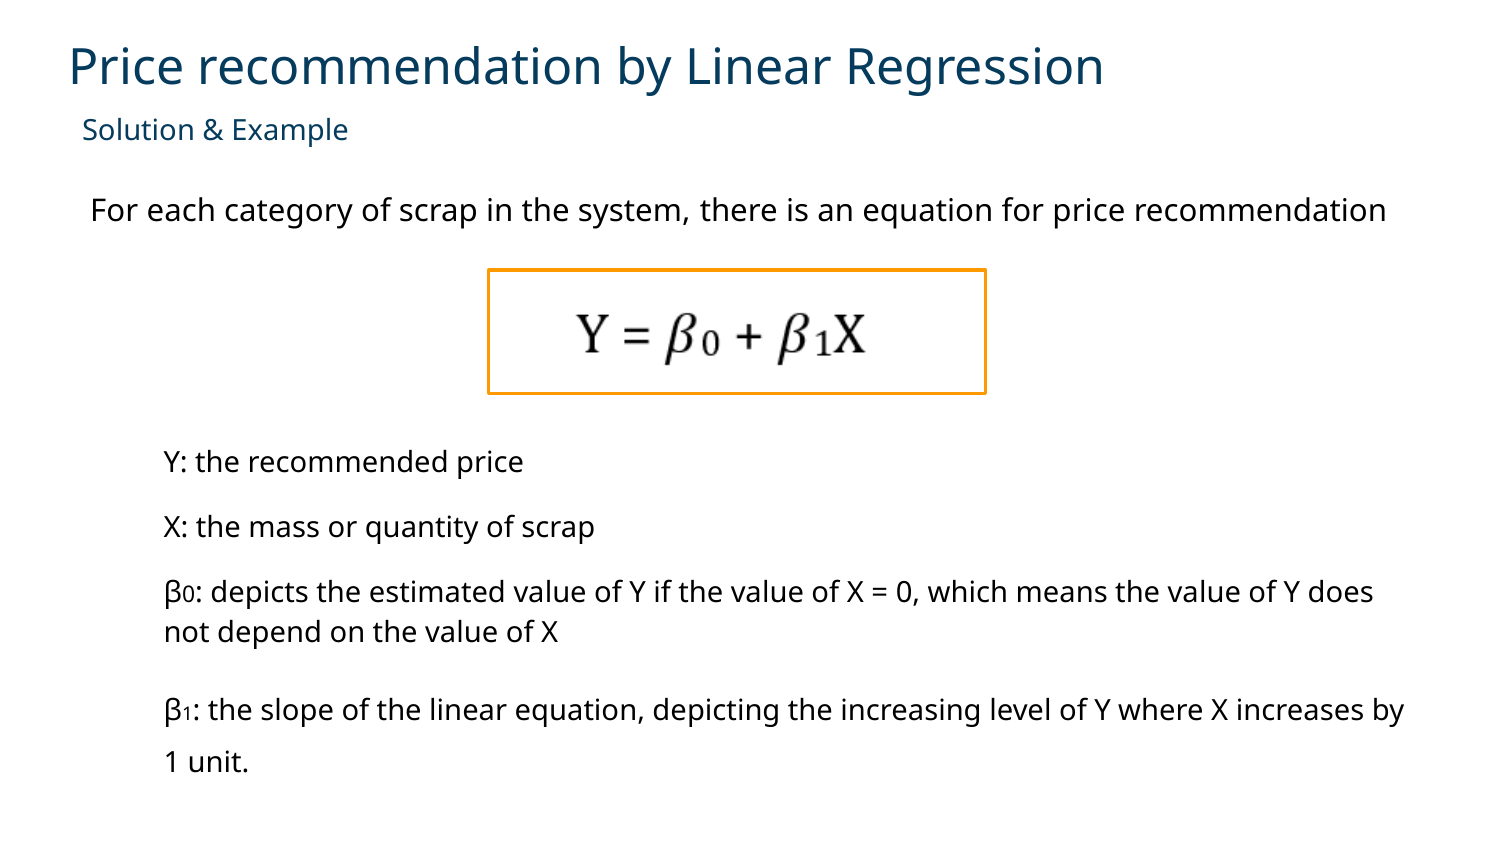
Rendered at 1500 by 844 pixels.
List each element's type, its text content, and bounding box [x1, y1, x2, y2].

title Price recommendation by Linear Regression [53, 19, 1164, 113]
picture [490, 271, 985, 392]
text_box Y: the recommended price X: the mass or quantity of scrap β0: depicts the estimated value of Y if the value of X = 0, which means the value of Y does not depend on the value of X β1: the slope of the linear equation, depicting the increasing level of Y where X increases by 1 unit. [148, 422, 1437, 812]
subtitle Solution & Example [67, 90, 823, 176]
text_box For each category of scrap in the system, there is an equation for price recommendation [75, 175, 1437, 293]
